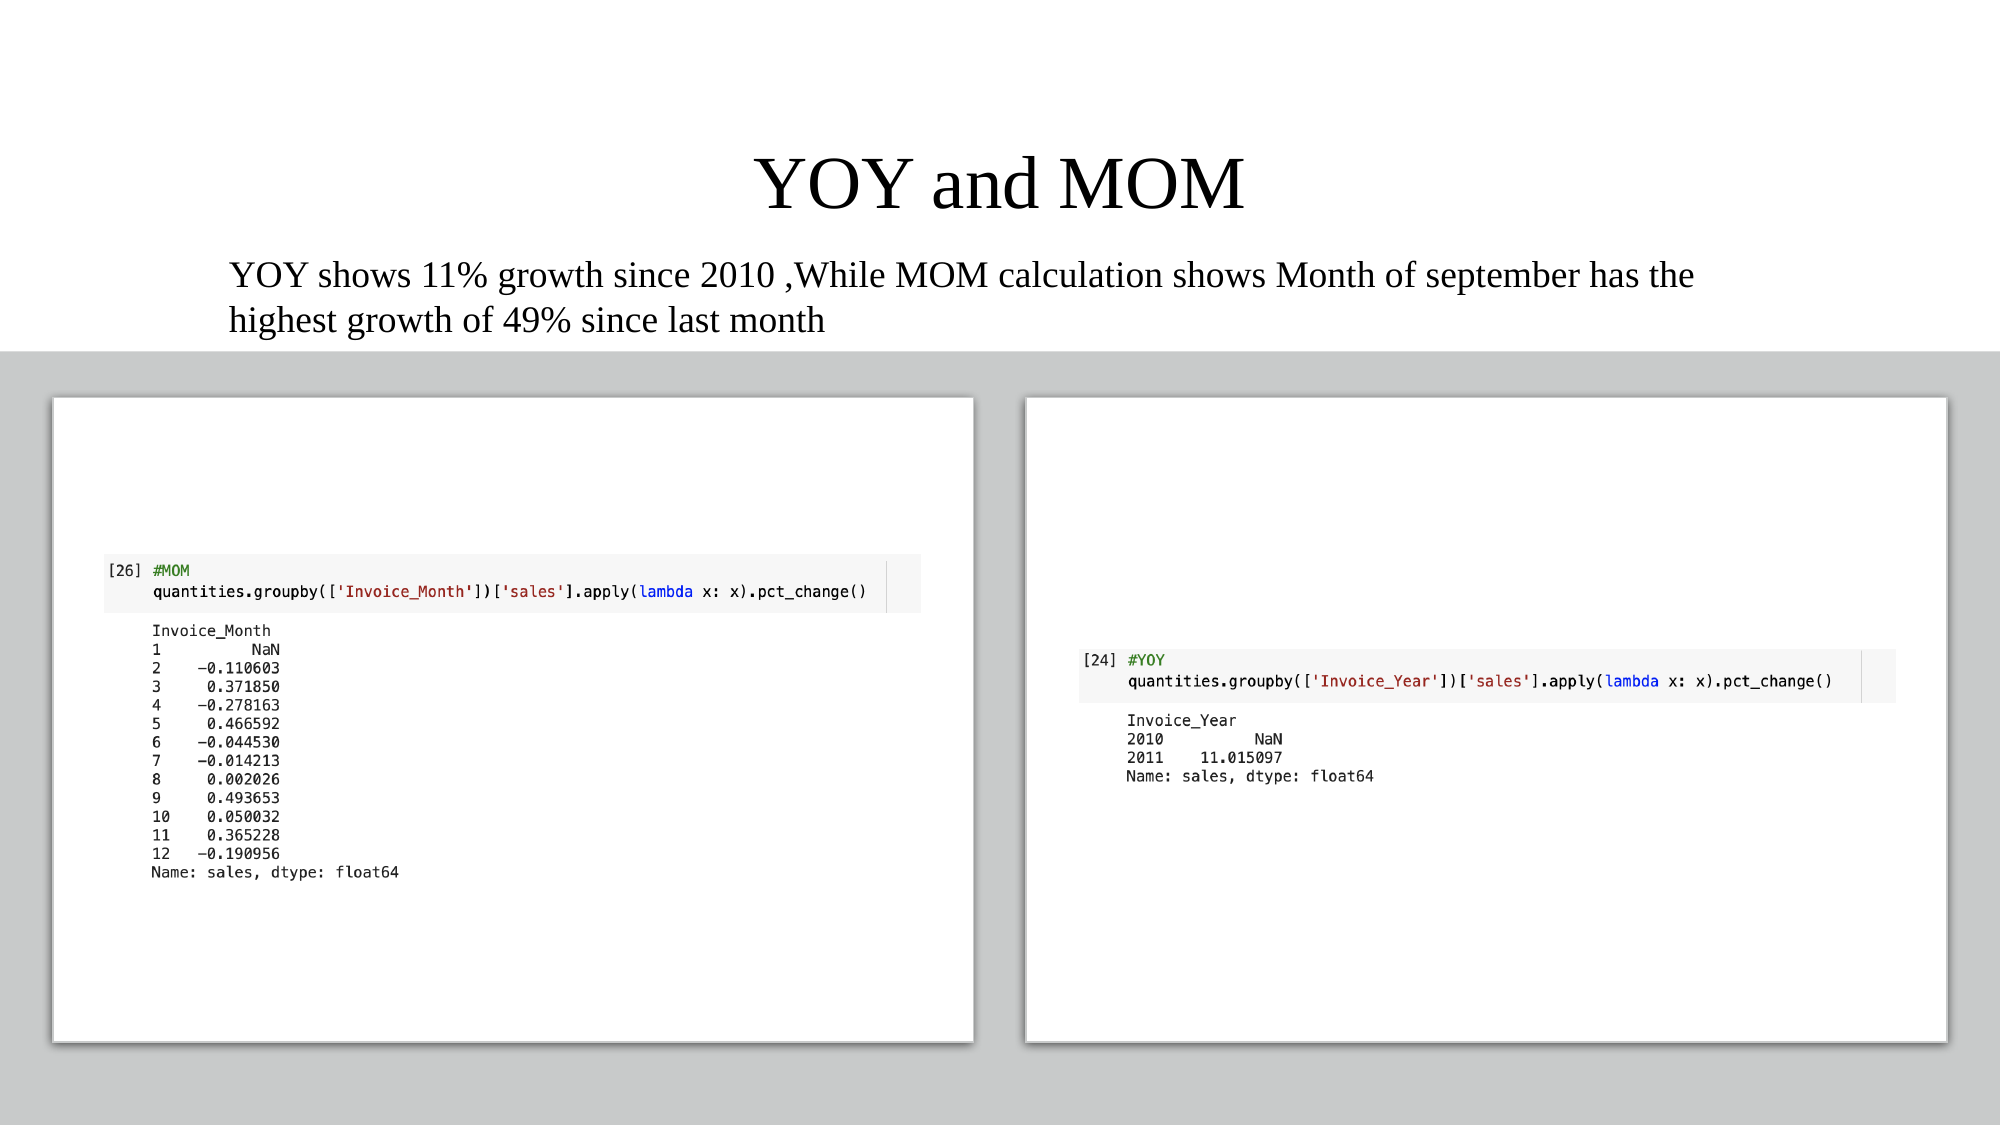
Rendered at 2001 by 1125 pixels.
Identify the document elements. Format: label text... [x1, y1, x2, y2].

title YOY and MOM [162, 55, 1838, 233]
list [1079, 649, 1896, 791]
text_box [52, 396, 975, 1043]
text_box YOY shows 11% growth since 2010 ,While MOM calculation shows Month of september has the highest growth of 49% since last month [213, 242, 1771, 348]
text_box [1025, 396, 1948, 1043]
picture [104, 554, 921, 886]
text_box [0, 350, 2000, 1125]
